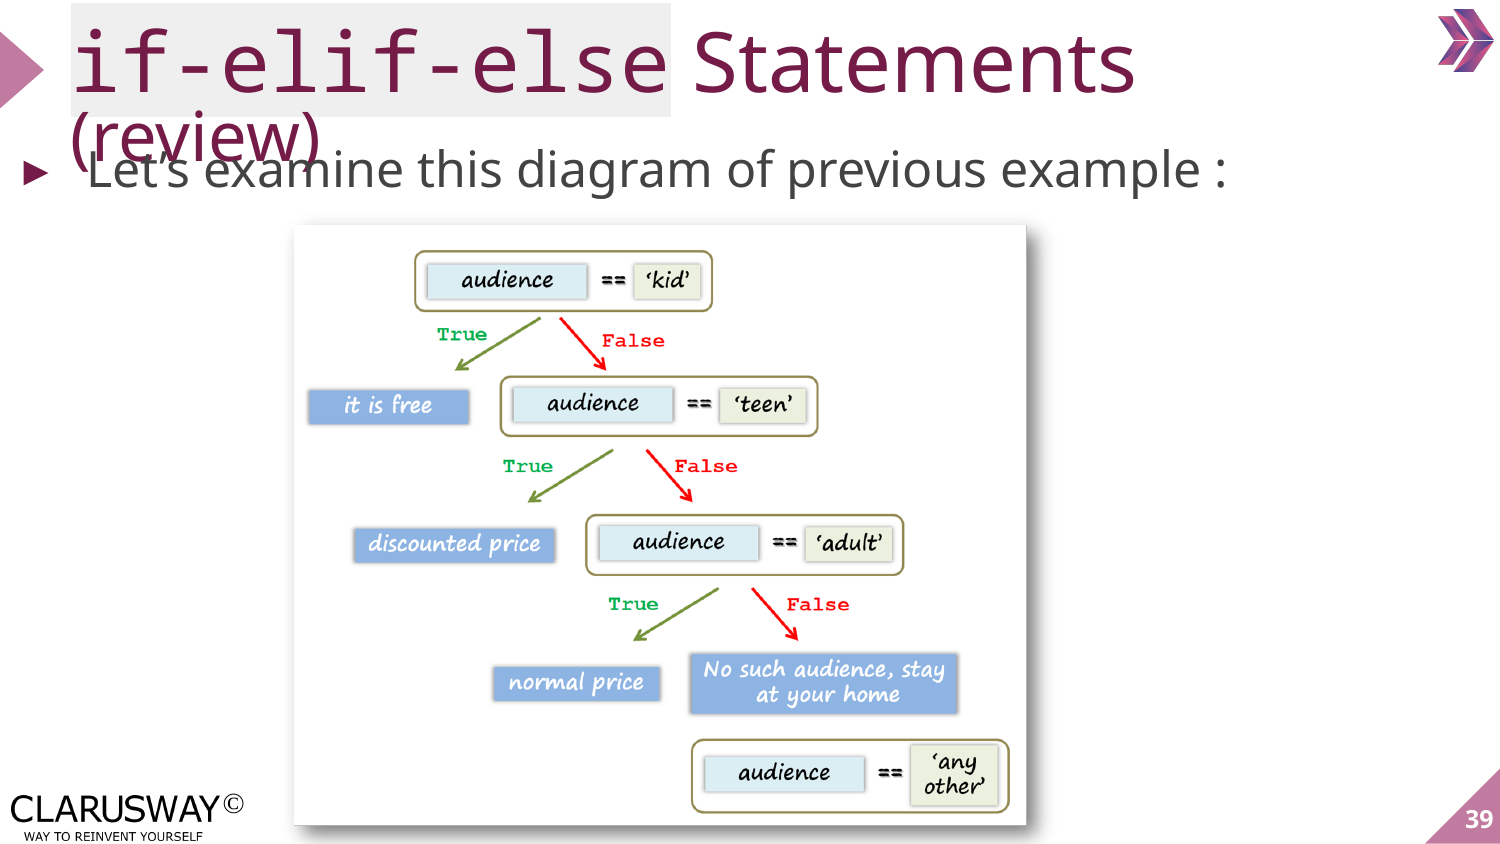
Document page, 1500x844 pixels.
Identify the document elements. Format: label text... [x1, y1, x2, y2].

subtitle Let’s examine this diagram of previous example : [11, 131, 1452, 245]
picture [11, 795, 220, 841]
title if-elif-else Statements (review) [70, 28, 1376, 131]
picture [1438, 9, 1494, 72]
slide_number ‹#› [1418, 760, 1494, 838]
picture [274, 206, 1063, 844]
